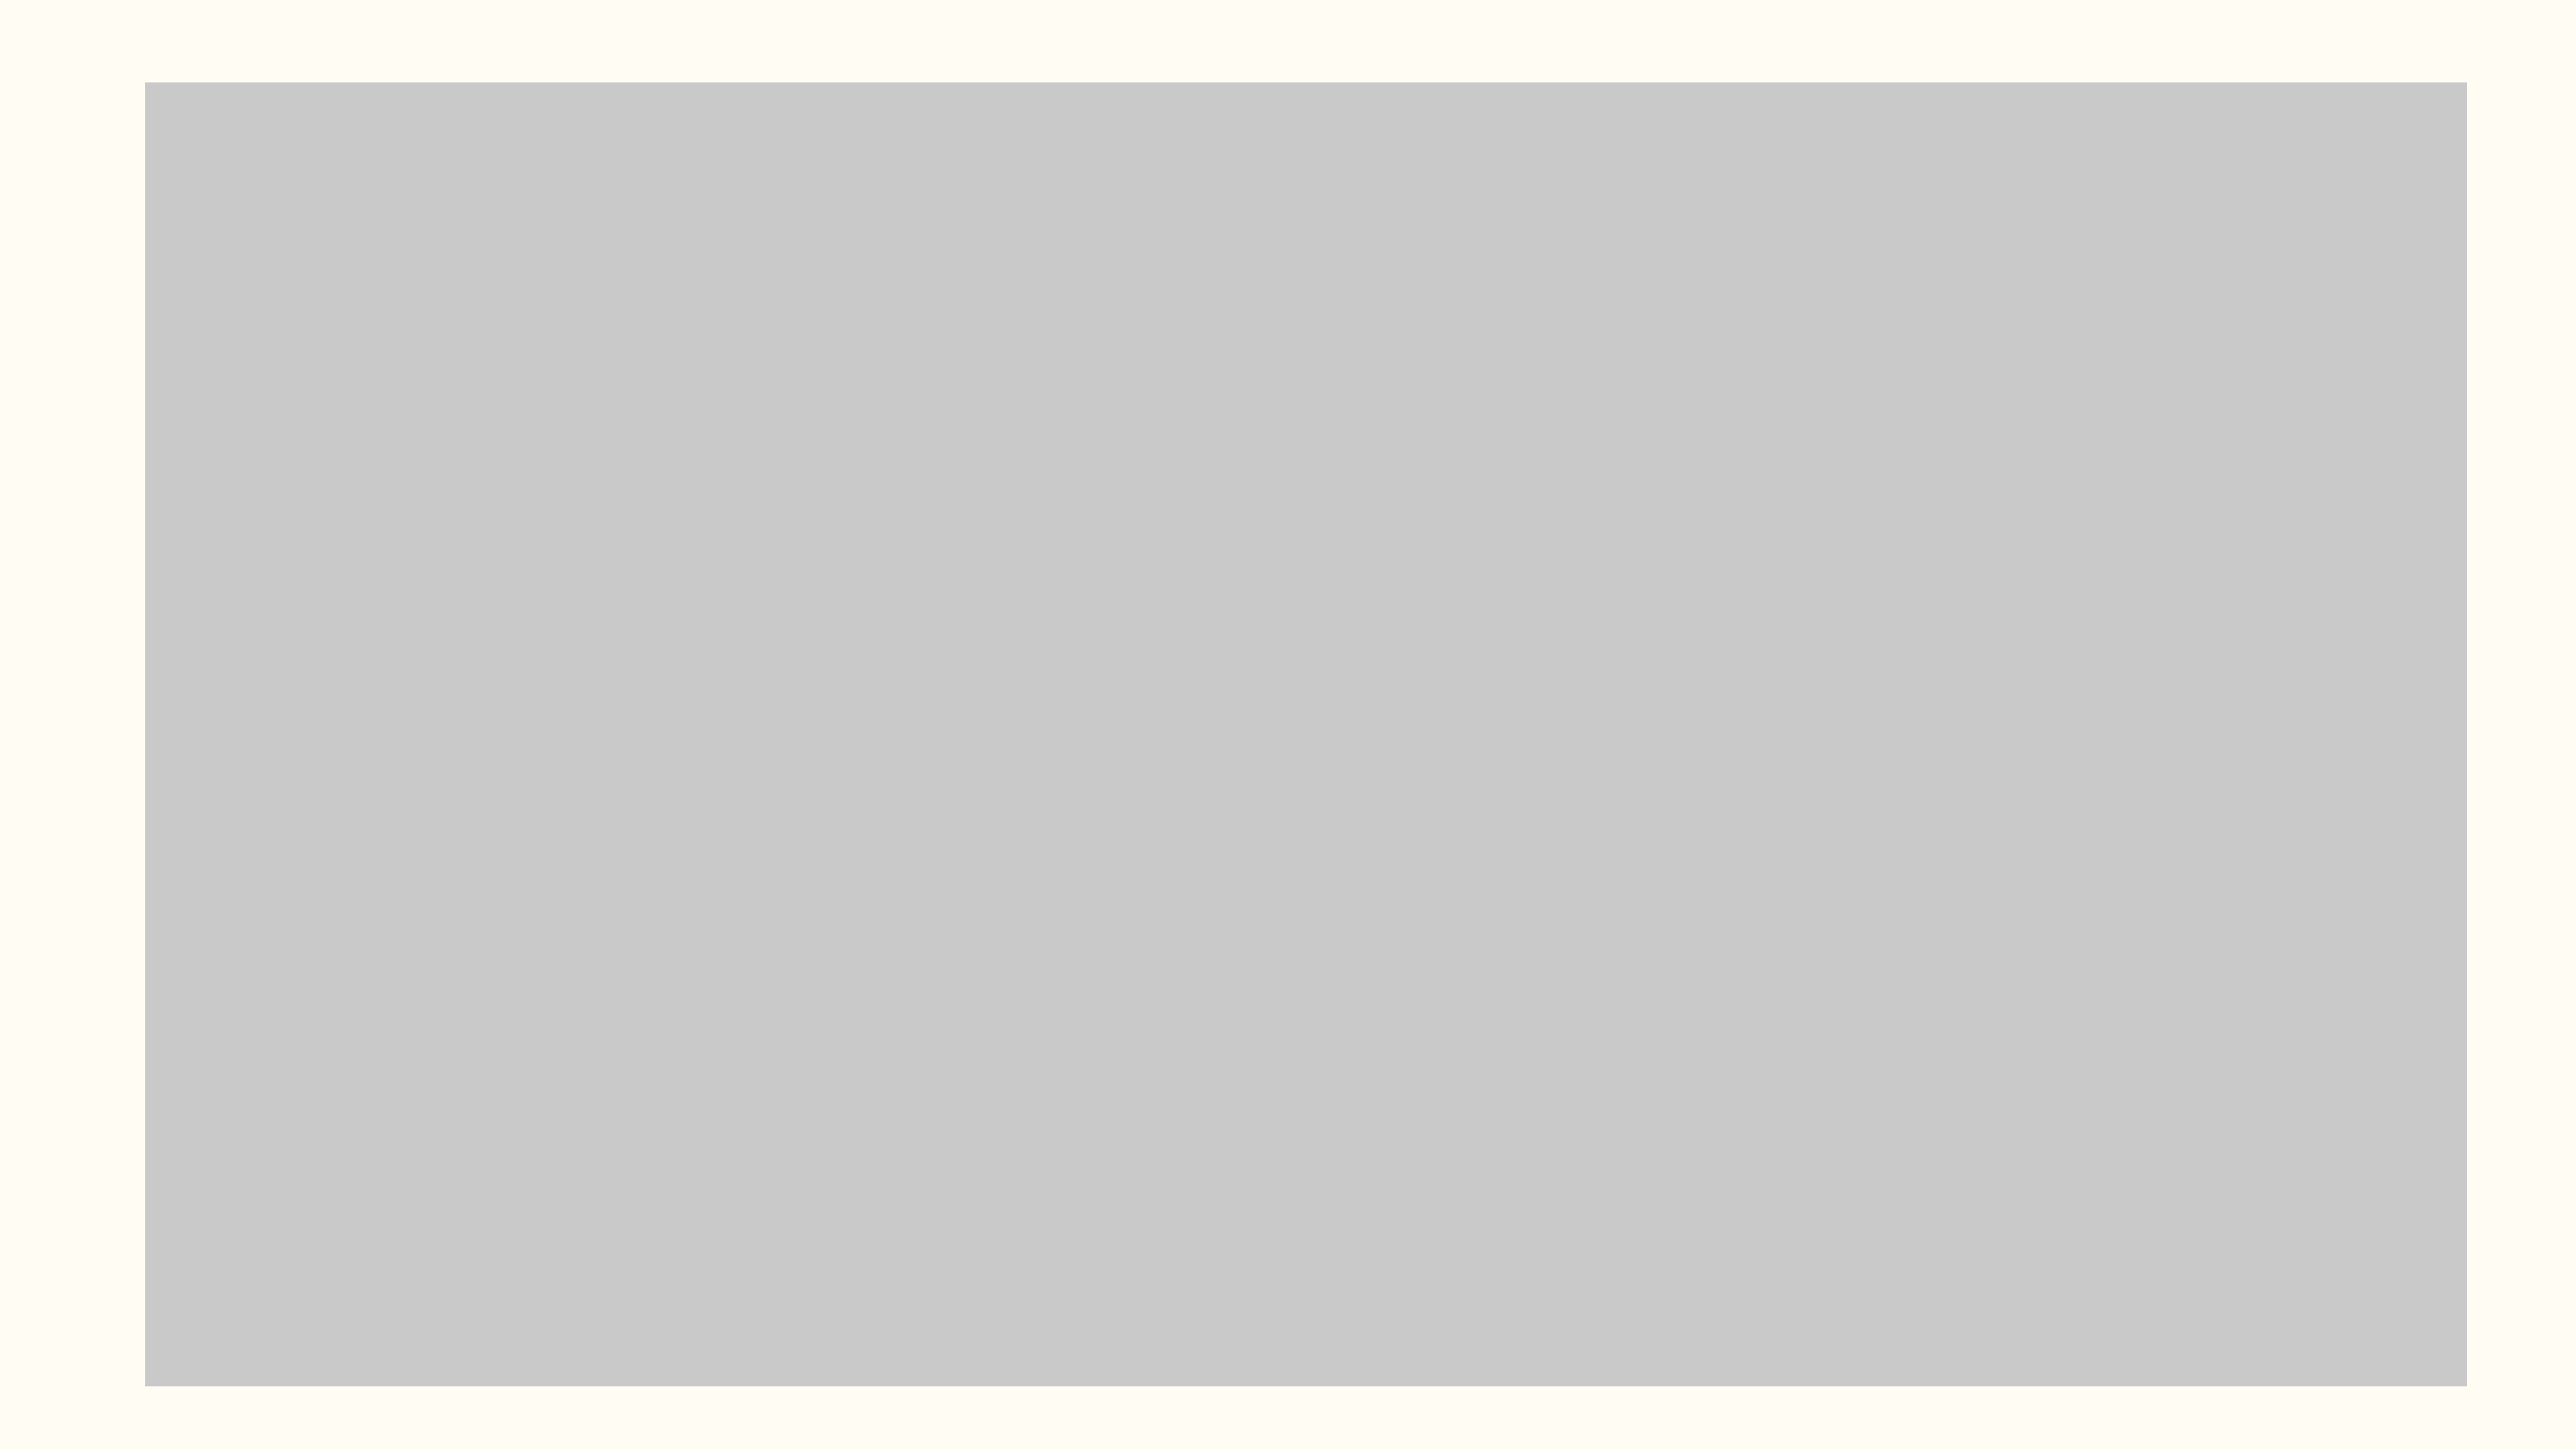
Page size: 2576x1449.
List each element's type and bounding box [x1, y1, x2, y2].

text_box [144, 82, 2468, 1387]
